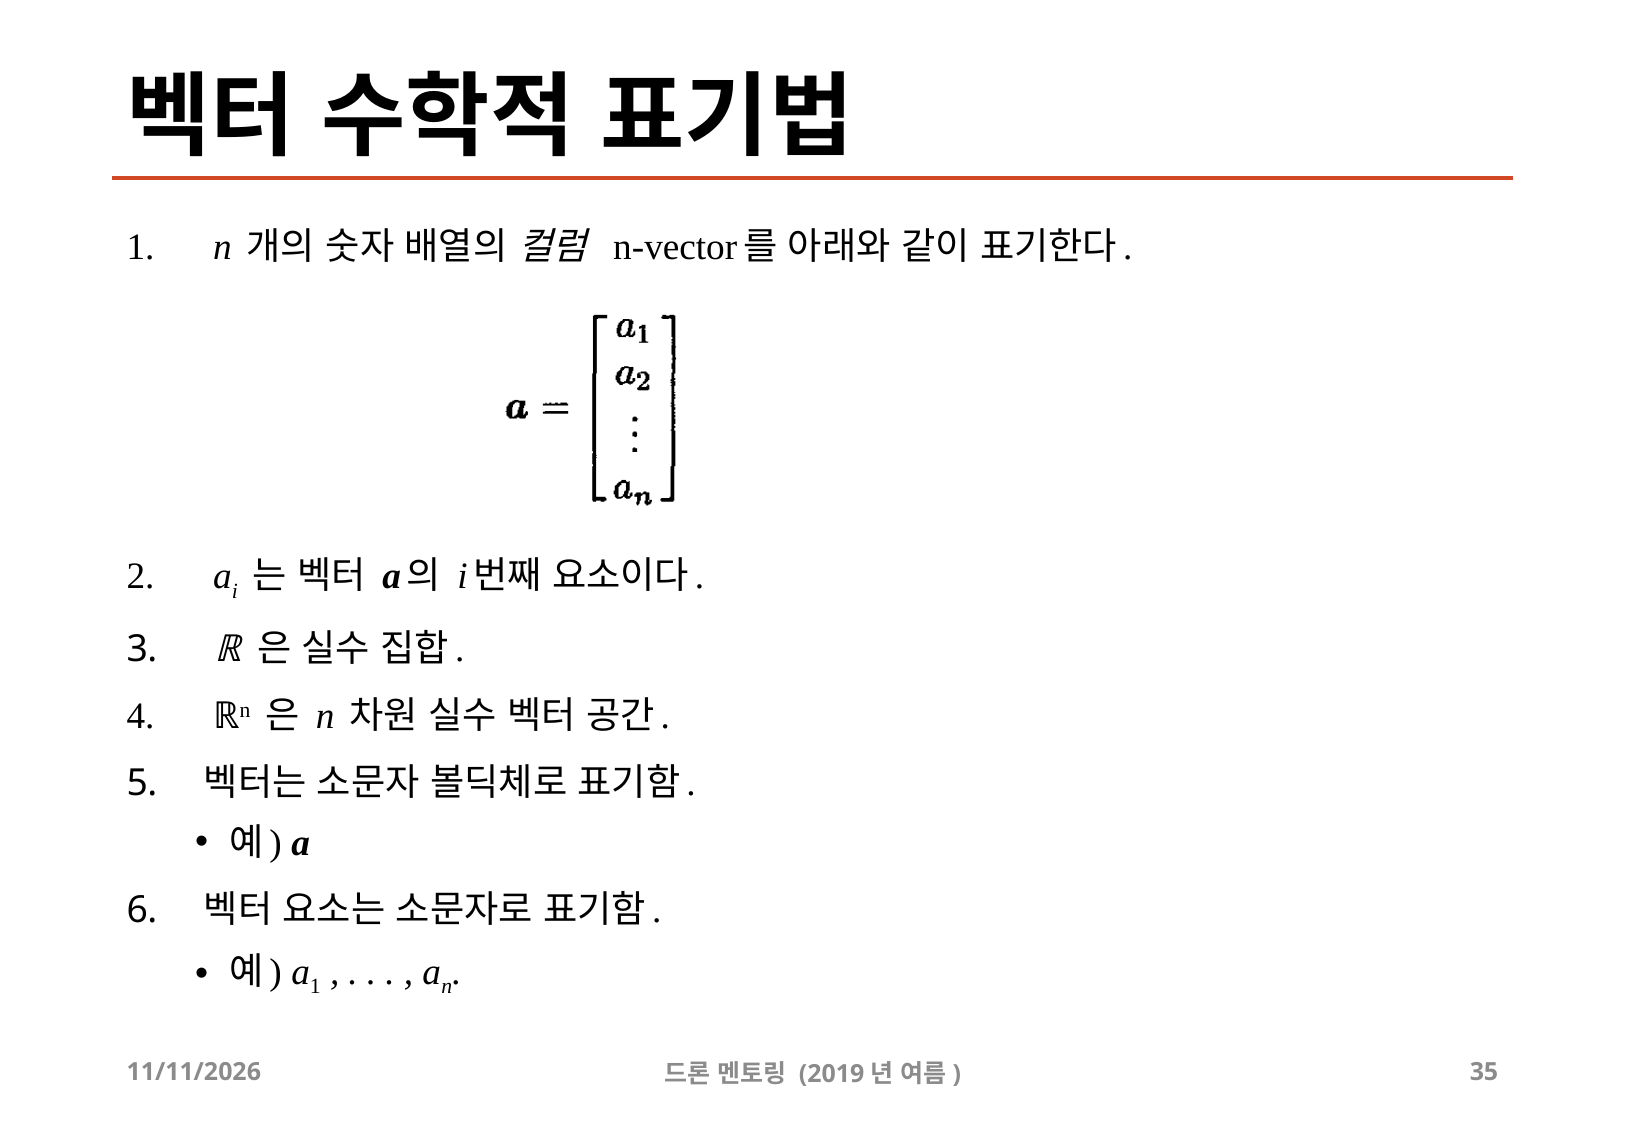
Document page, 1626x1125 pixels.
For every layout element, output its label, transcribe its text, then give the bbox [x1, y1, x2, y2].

picture [499, 300, 685, 514]
title 벡터 수학적 표기법 [111, 59, 1514, 179]
footer 드론 멘토링 (2019년 여름) [538, 1042, 1087, 1103]
list n 개의 숫자 배열의 컬럼 n-vector를 아래와 같이 표기한다. ai 는 벡터 a의 i번째 요소이다. ℝ 은 실수 집합. ℝn 은 n 차원 실수 벡터 공간. 벡터는 소문자 볼딕체로 표기함. 예) a 벡터 요소는 소문자로 표기함. 예) a1 , . . . , an. [111, 205, 1514, 1014]
slide_number 35 [1433, 1042, 1514, 1103]
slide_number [111, 1042, 303, 1103]
